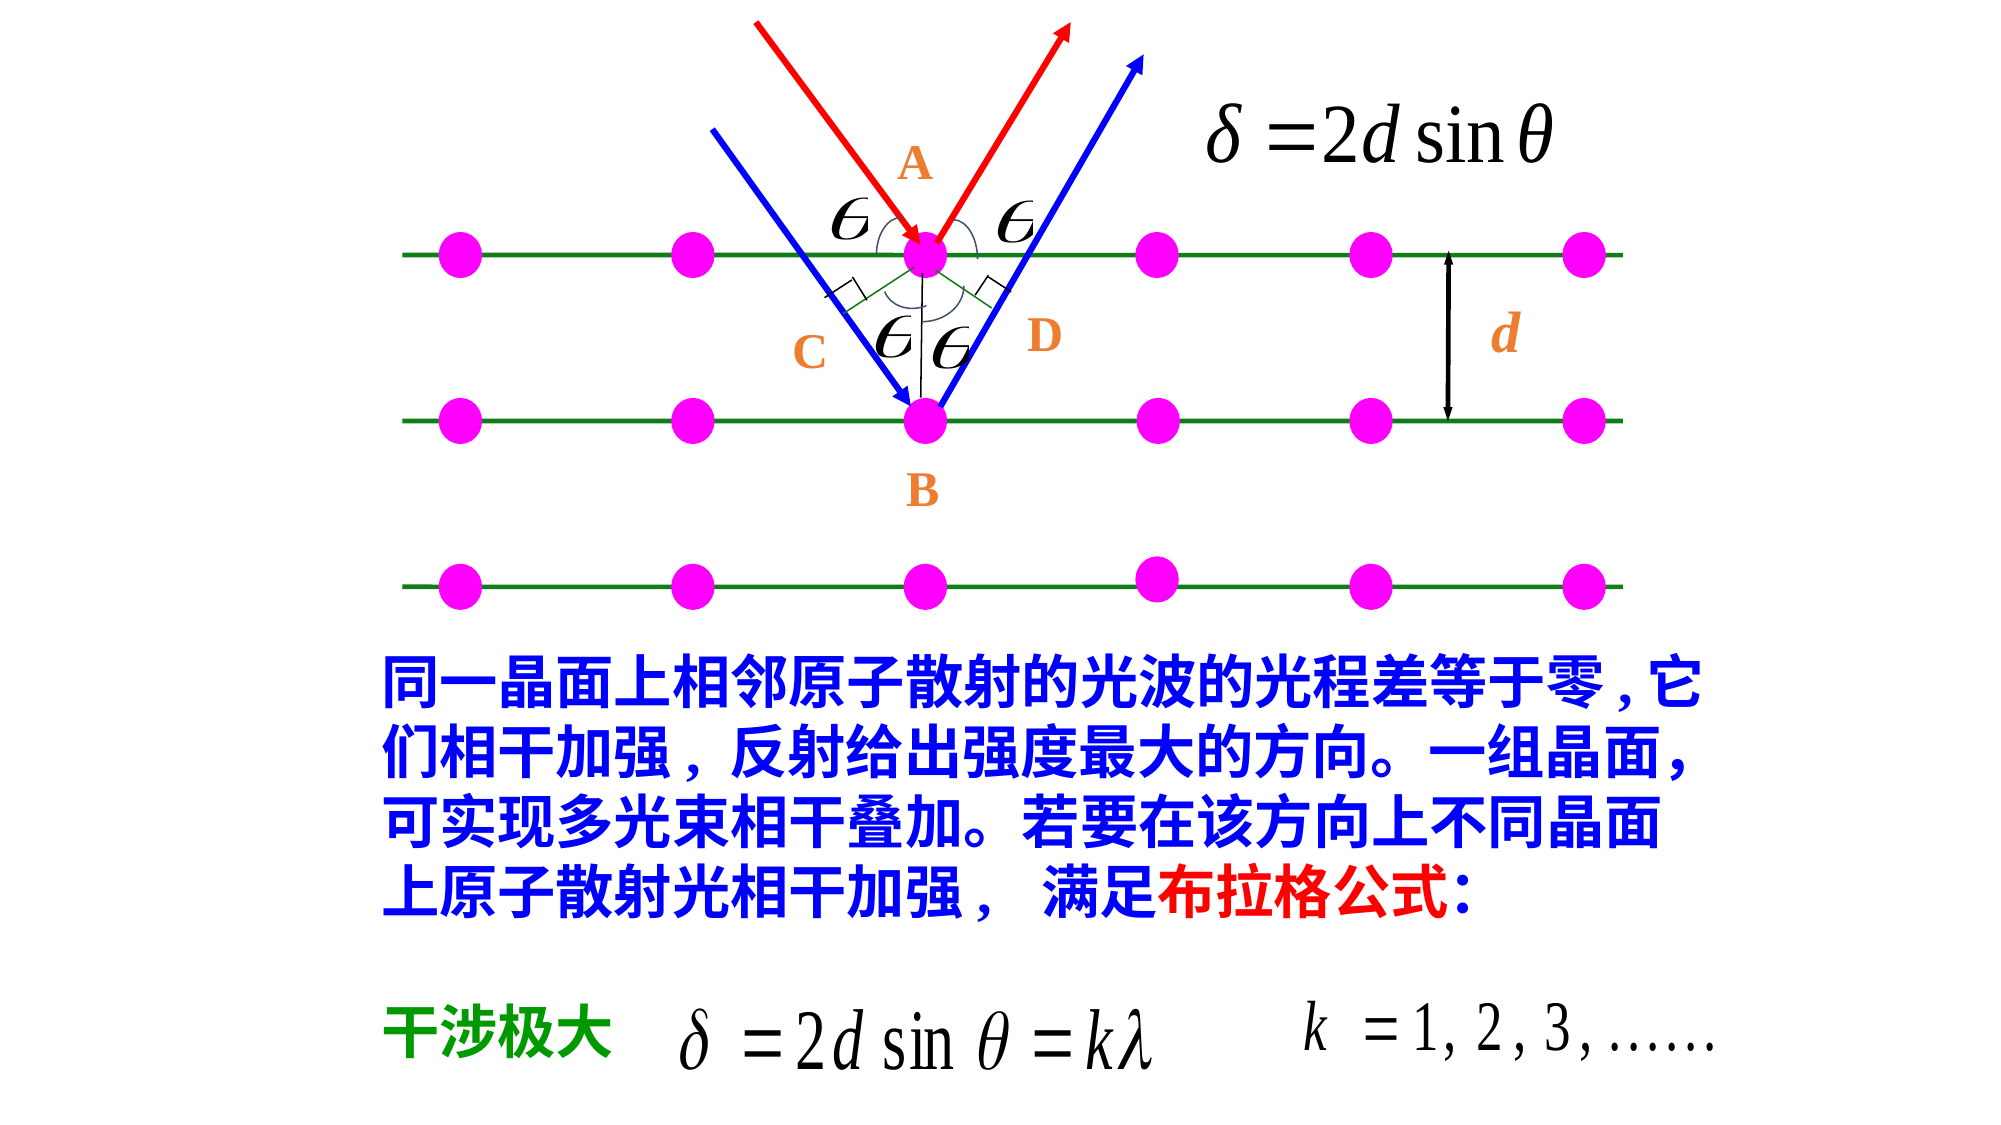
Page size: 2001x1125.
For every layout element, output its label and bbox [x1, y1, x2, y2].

text_box [669, 990, 1169, 1101]
text_box [366, 987, 649, 1073]
text_box [1272, 985, 1727, 1076]
text_box [402, 22, 1623, 608]
text_box [1194, 84, 1587, 198]
text_box [366, 638, 1727, 933]
